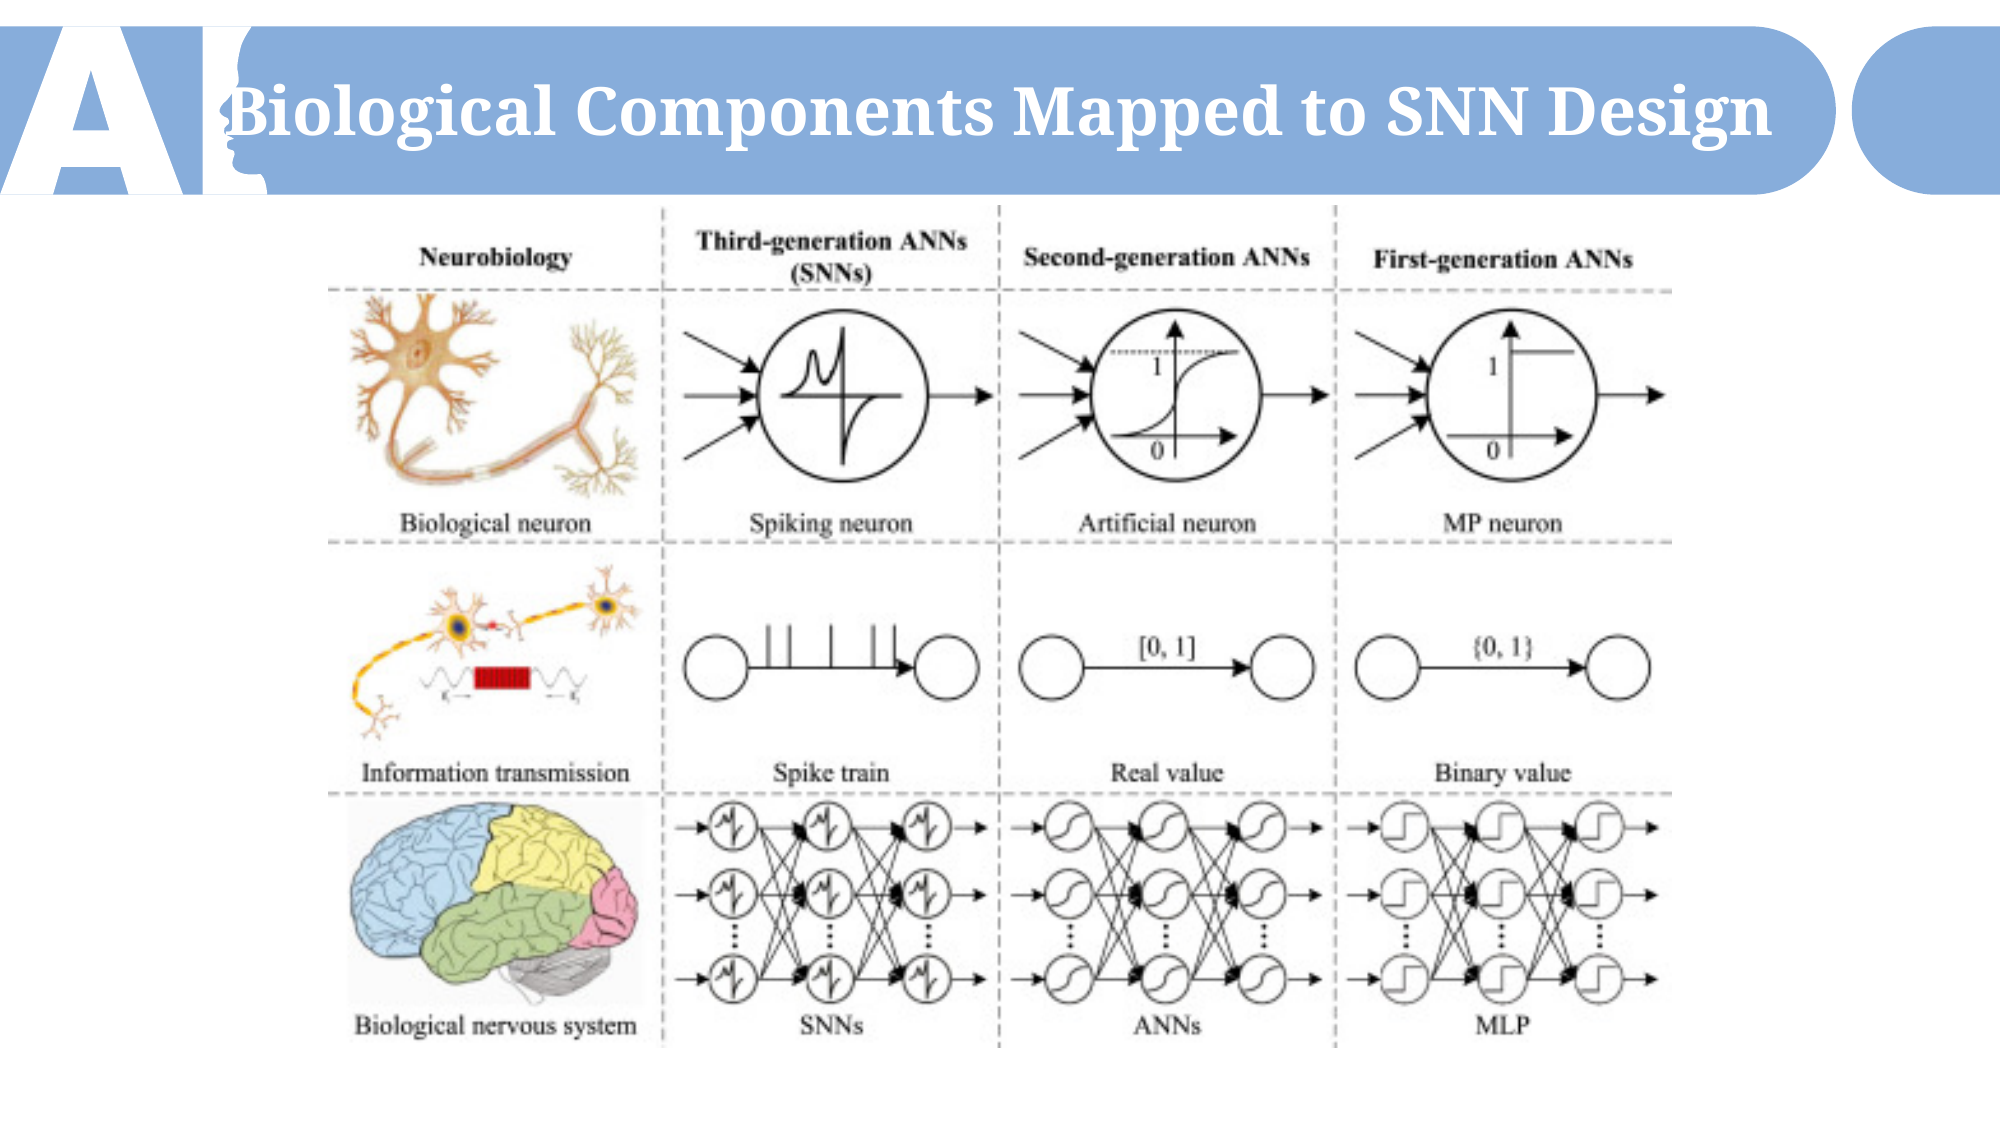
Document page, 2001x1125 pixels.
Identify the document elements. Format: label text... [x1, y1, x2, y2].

list Biological Components Mapped to SNN Design [87, 20, 1913, 206]
picture [327, 205, 1672, 1048]
